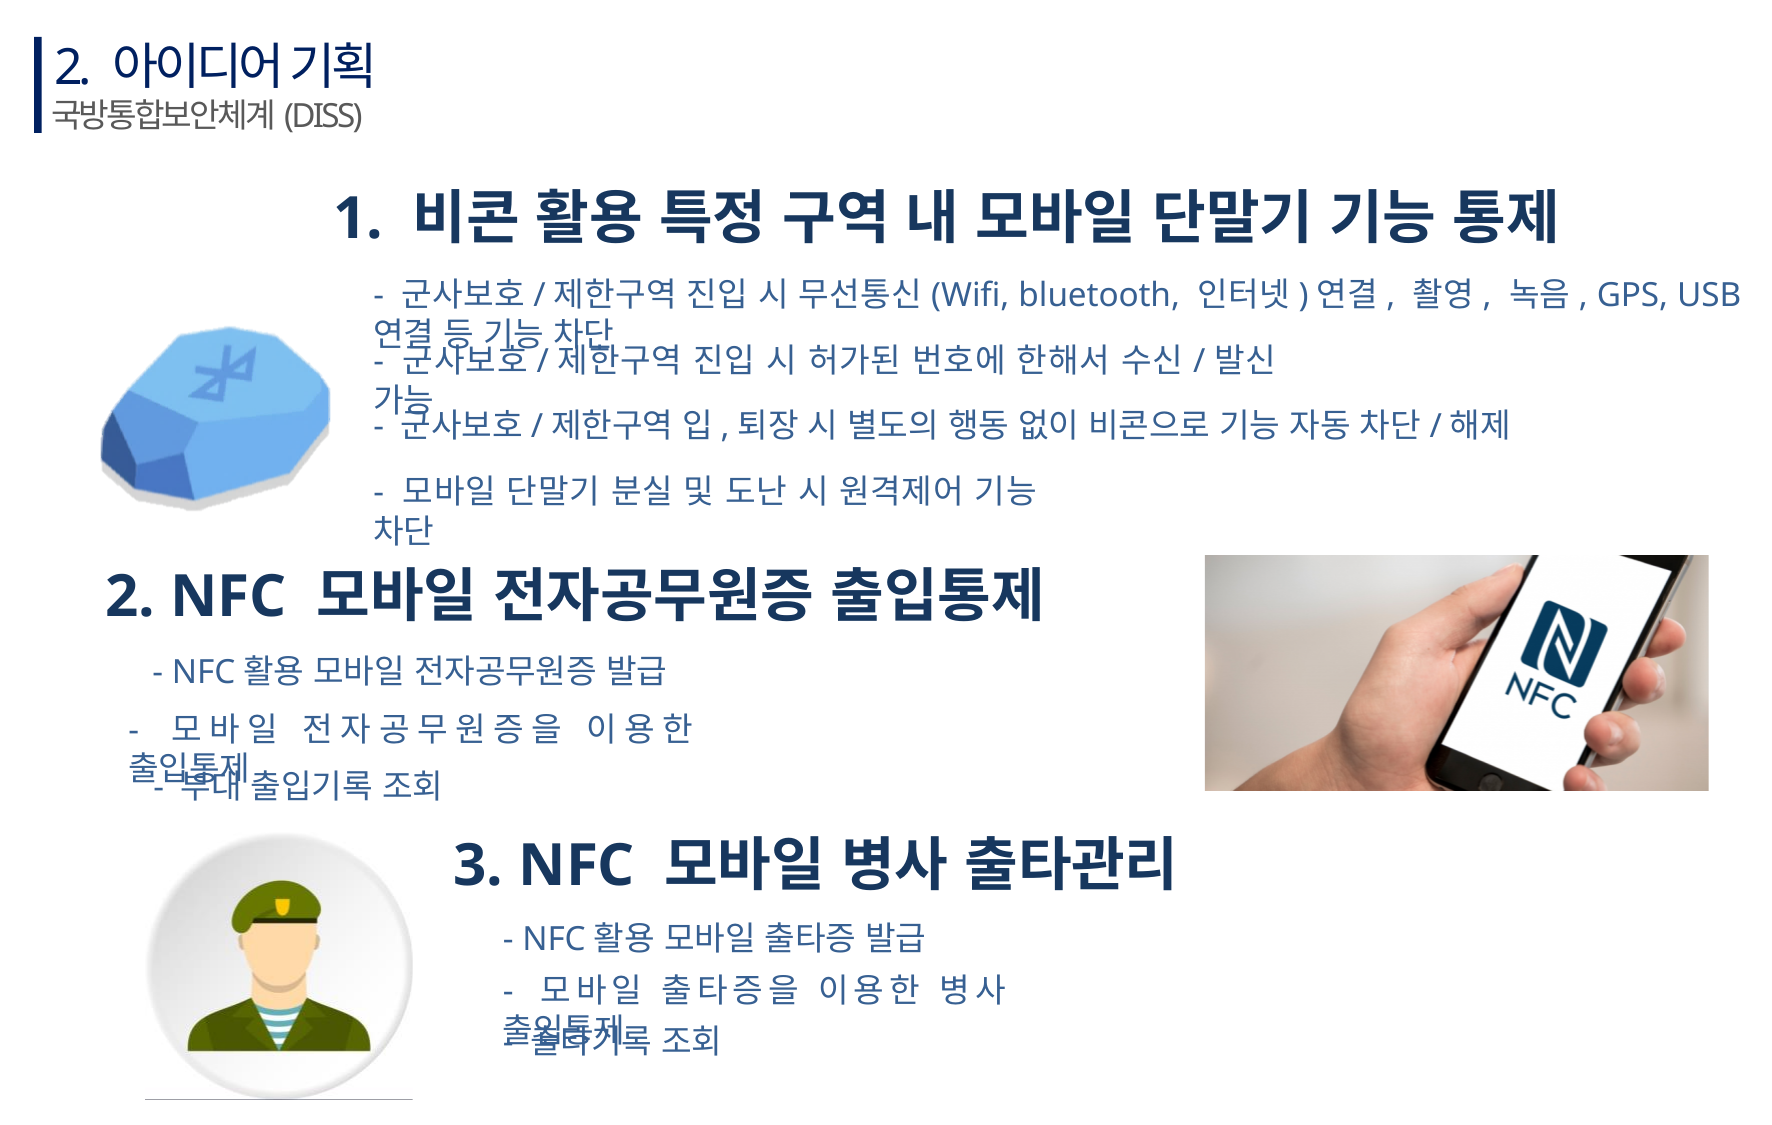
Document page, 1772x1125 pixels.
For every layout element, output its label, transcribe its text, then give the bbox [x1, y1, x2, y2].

text_box - 모바일 단말기 분실 및 도난 시 원격제어 기능 차단 [358, 463, 1053, 550]
text_box - 군사보호/제한구역 입,퇴장 시 별도의 행동 없이 비콘으로 기능 자동 차단/해제 [358, 397, 1632, 452]
text_box 1. 비콘 활용 특정 구역 내 모바일 단말기 기능 통제 [318, 172, 1752, 258]
text_box - 부대 출입기록 조회 [138, 757, 989, 813]
text_box 국방통합보안체계(DISS) [36, 86, 378, 142]
text_box - 모바일 출타증을 이용한 병사 출입통제 [488, 965, 1021, 1012]
text_box [32, 35, 44, 135]
text_box - 군사보호/제한구역 진입 시 허가된 번호에 한해서 수신/발신 가능 [358, 331, 1291, 397]
text_box - NFC활용 모바일 출타증 발급 [488, 910, 1021, 965]
text_box - 모바일 전자공무원증을 이용한 출입통제 [113, 700, 709, 755]
text_box 2. 아이디어 기획 [39, 27, 393, 103]
text_box 2. NFC 모바일 전자공무원증 출입통제 [91, 550, 1676, 636]
text_box - NFC활용 모바일 전자공무원증 발급 [137, 642, 1199, 698]
text_box 3. NFC 모바일 병사 출타관리 [439, 819, 1335, 904]
text_box - 출타기록 조회 [488, 1012, 1021, 1068]
picture [1204, 554, 1709, 791]
text_box - 군사보호/제한구역 진입 시 무선통신(Wifi, bluetooth, 인터넷)연결, 촬영, 녹음, GPS, USB연결 등 기능 차단 [358, 265, 1765, 361]
picture [94, 317, 338, 519]
picture [144, 831, 413, 1100]
